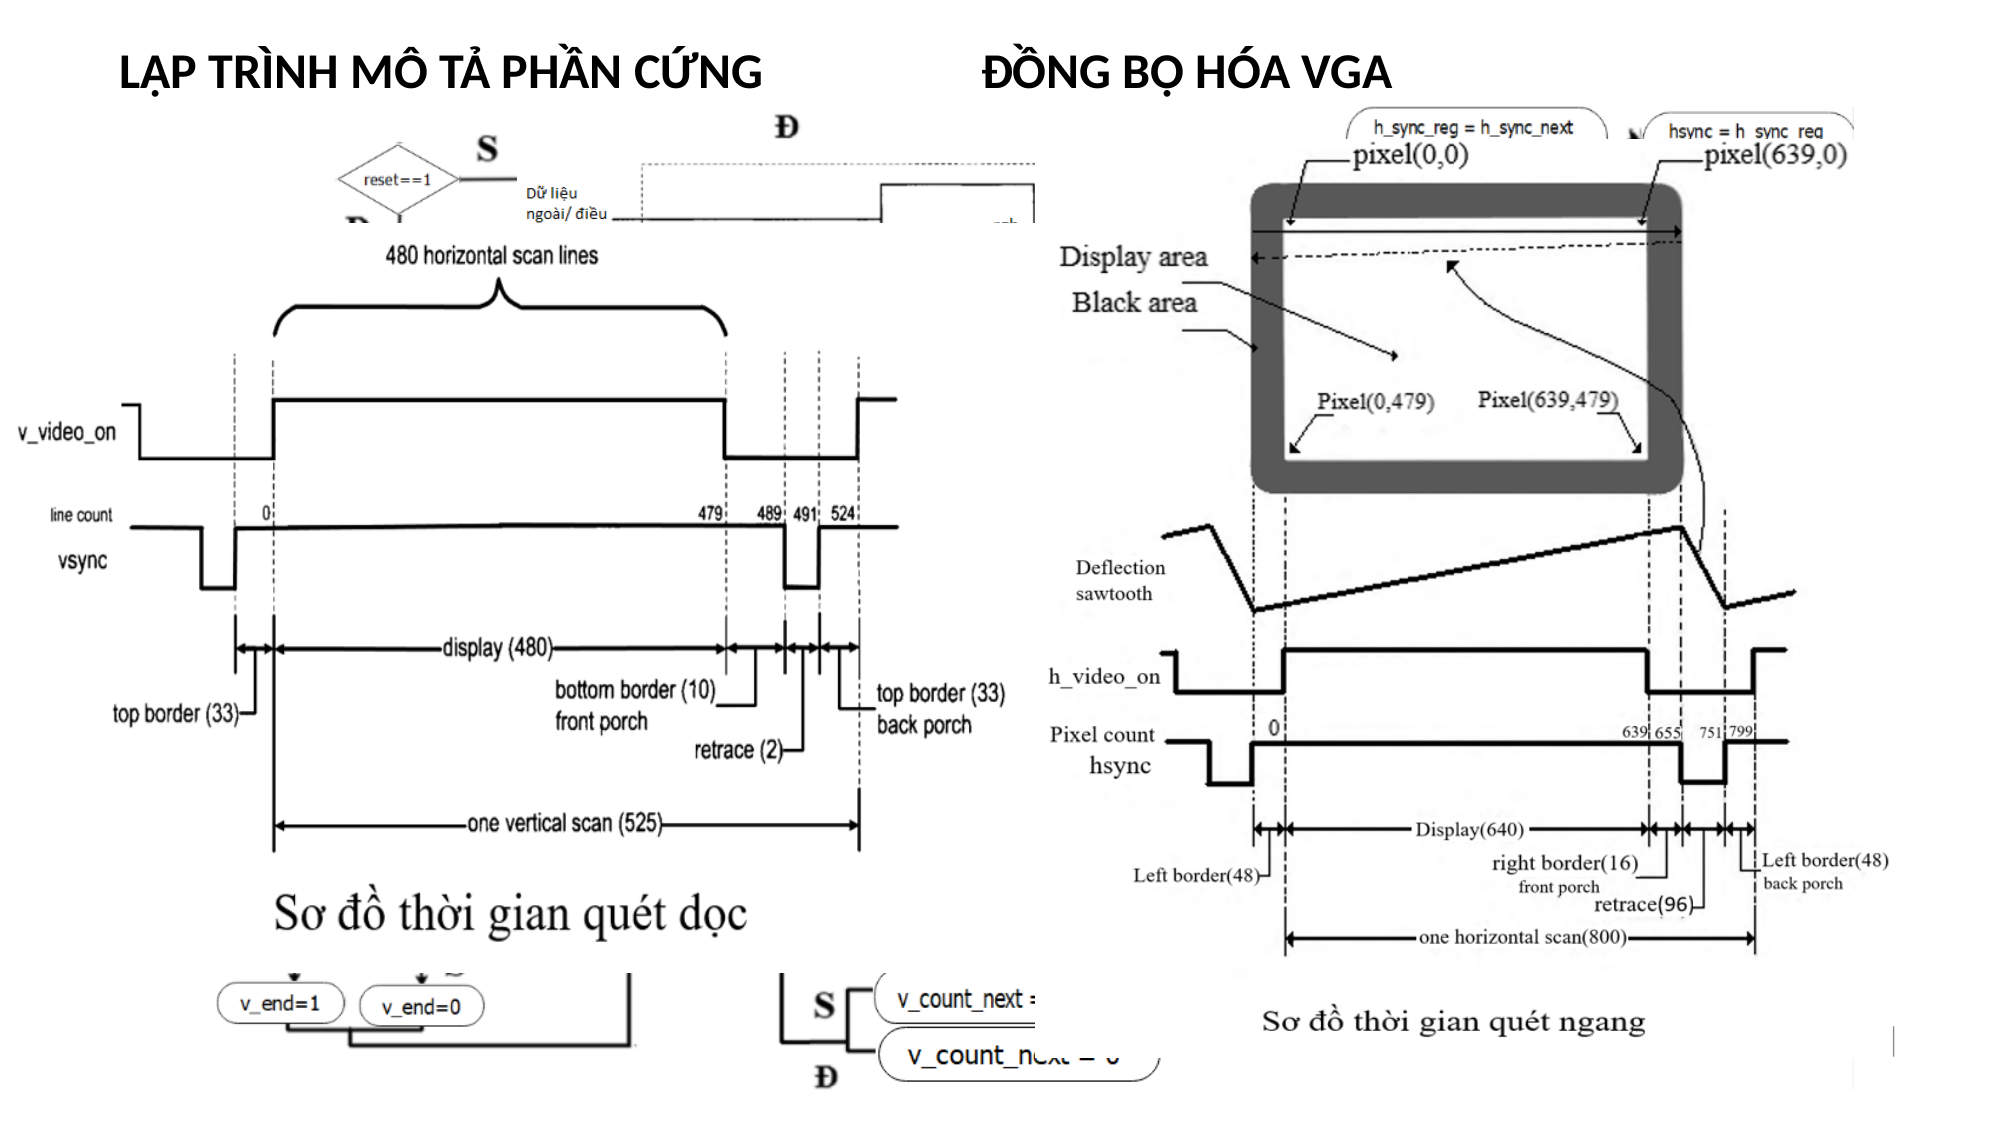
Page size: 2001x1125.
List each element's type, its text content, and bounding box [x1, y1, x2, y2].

picture [0, 106, 1899, 1090]
text_box LẬP TRÌNH MÔ TẢ PHẦN CỨNG [104, 30, 779, 106]
text_box ĐỒNG BỘ HÓA VGA [966, 30, 1408, 106]
